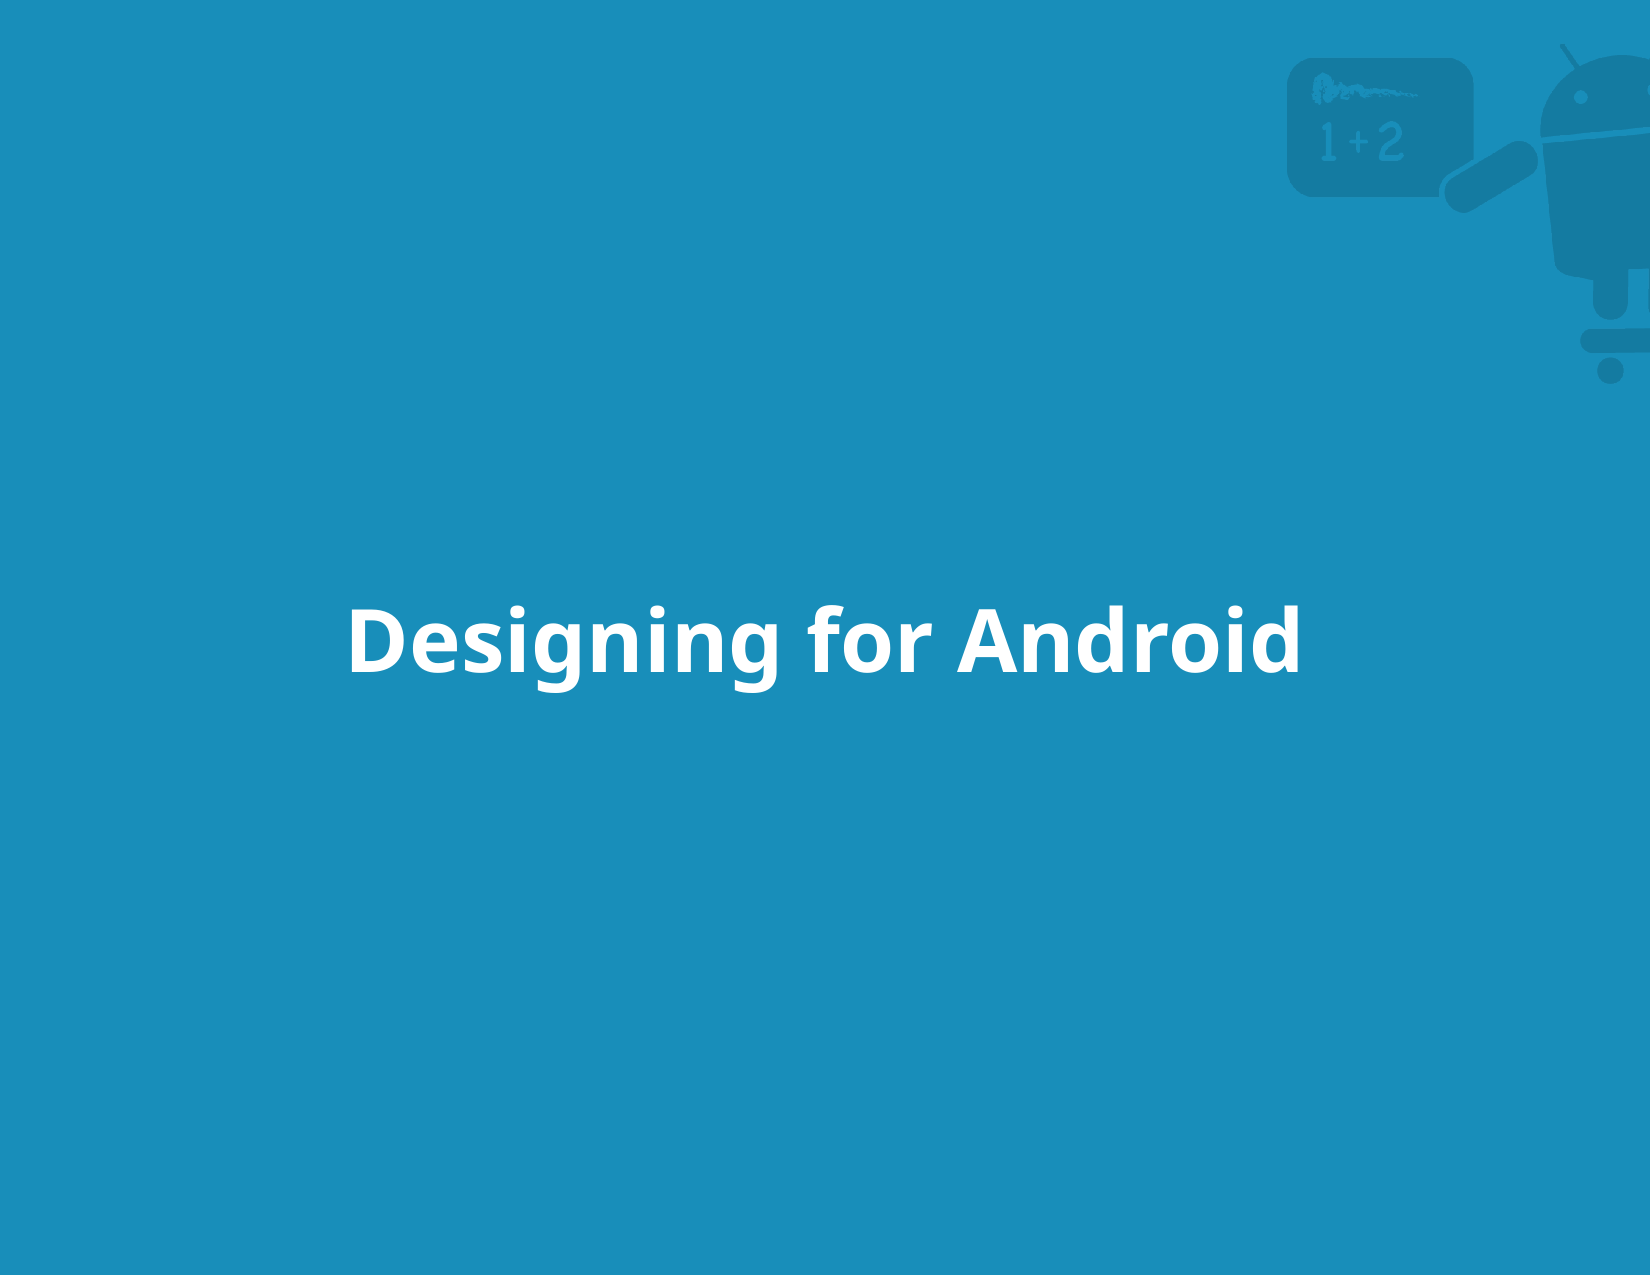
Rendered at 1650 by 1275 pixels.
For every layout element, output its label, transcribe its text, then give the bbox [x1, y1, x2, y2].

title Designing for Android [206, 522, 1444, 753]
